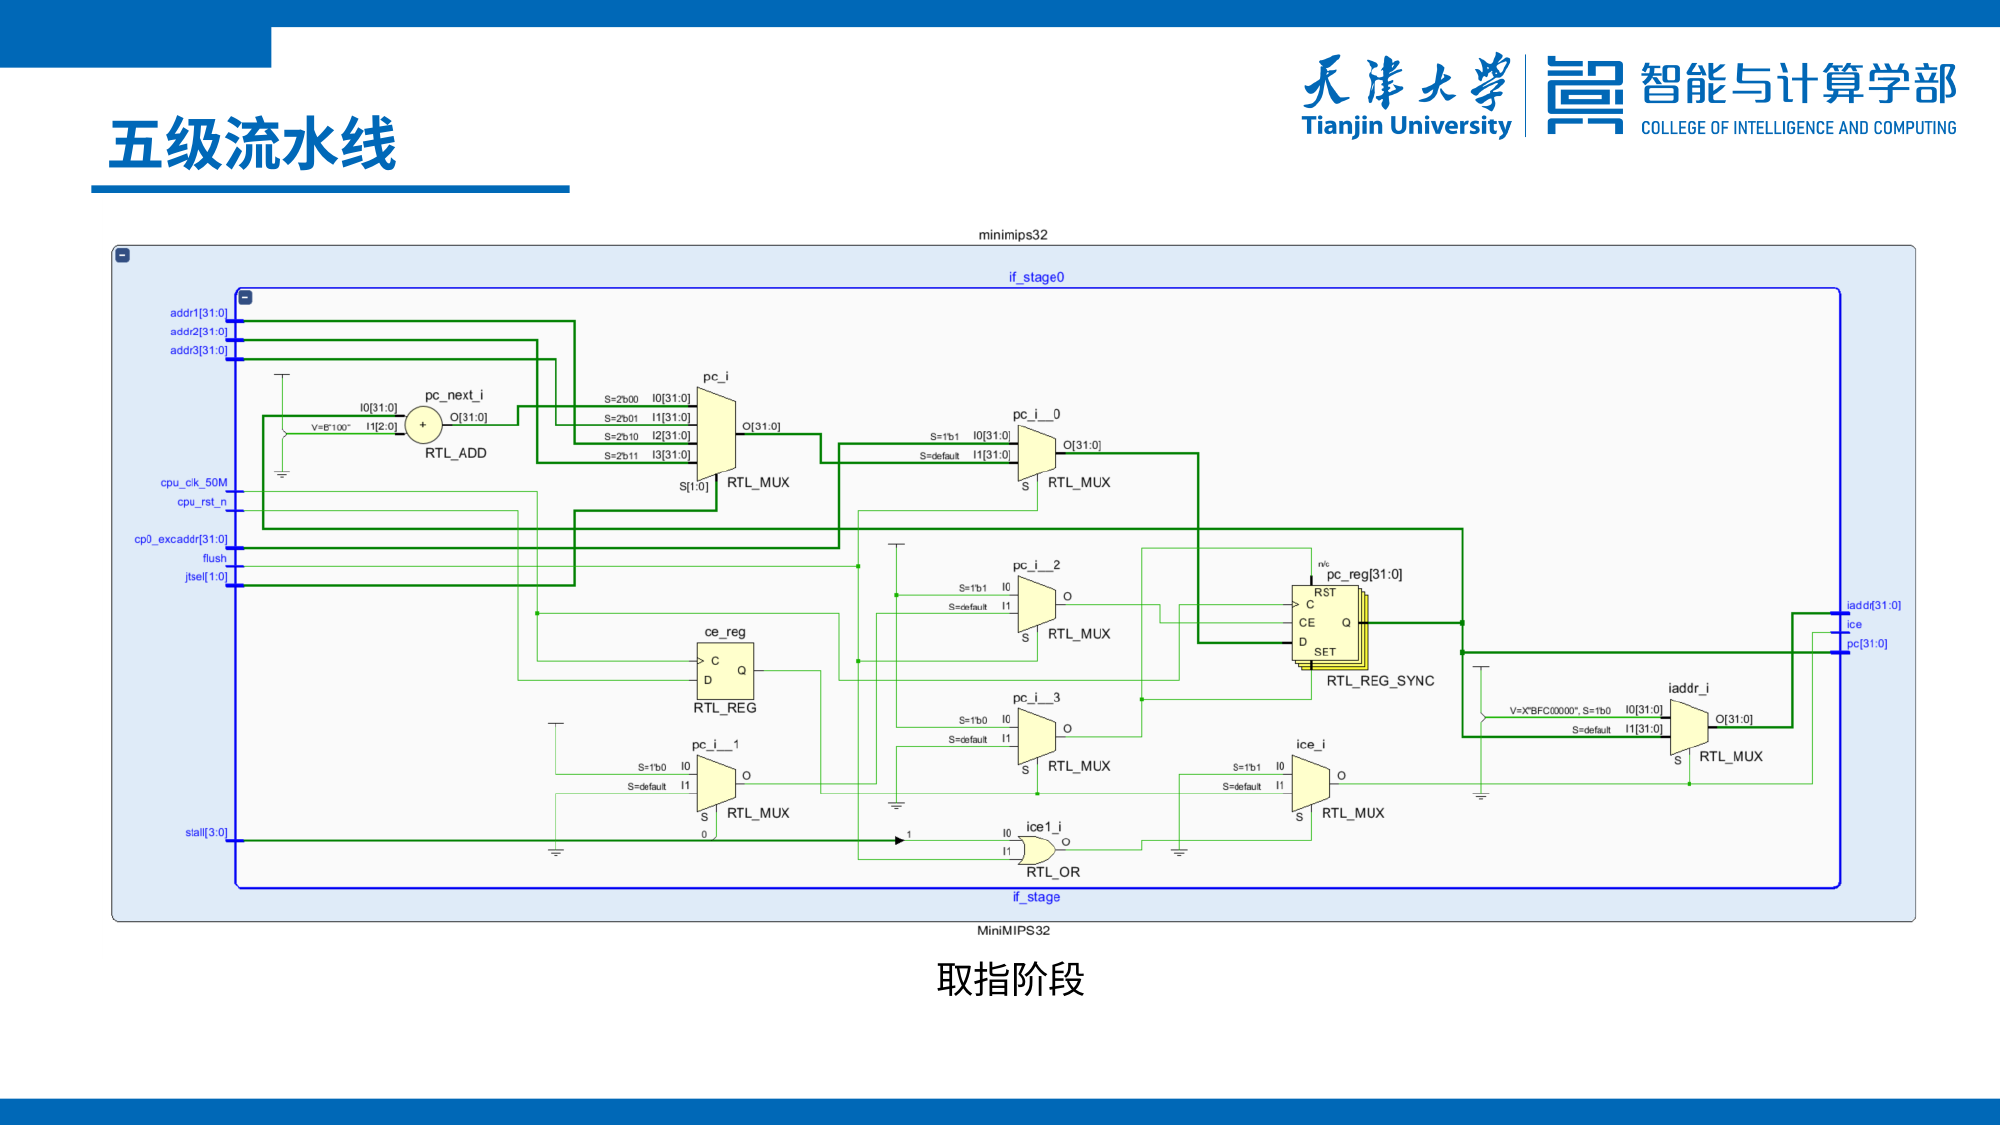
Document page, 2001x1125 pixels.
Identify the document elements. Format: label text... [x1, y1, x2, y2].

picture [102, 197, 1917, 959]
text_box [0, 1098, 2000, 1125]
text_box 五级流水线 [92, 99, 1303, 185]
text_box [0, 0, 2000, 28]
text_box 取指阶段 [112, 959, 1911, 1009]
text_box [0, 28, 272, 69]
picture [1282, 26, 2000, 158]
text_box [90, 184, 571, 194]
